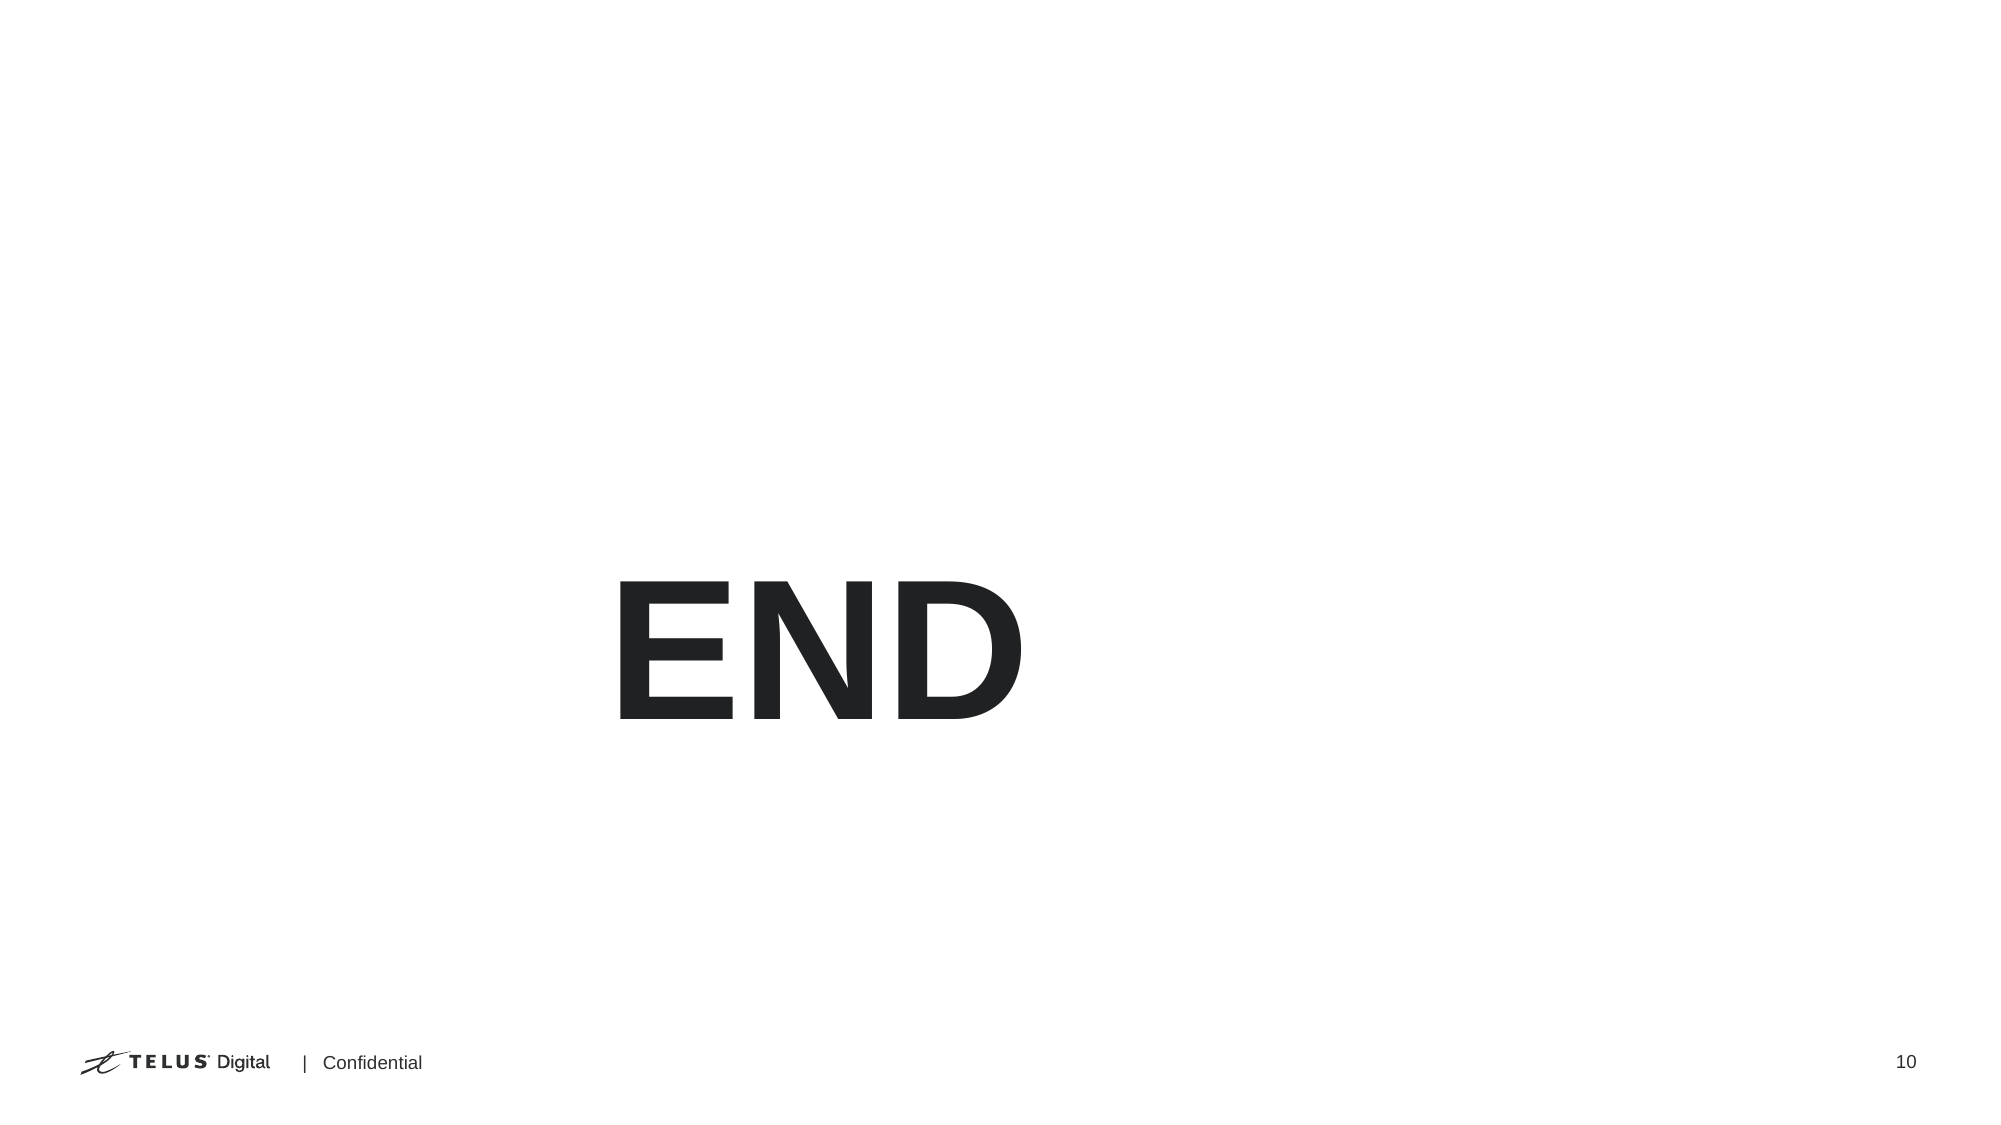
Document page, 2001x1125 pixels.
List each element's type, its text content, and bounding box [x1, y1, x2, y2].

list END [68, 162, 1742, 1018]
